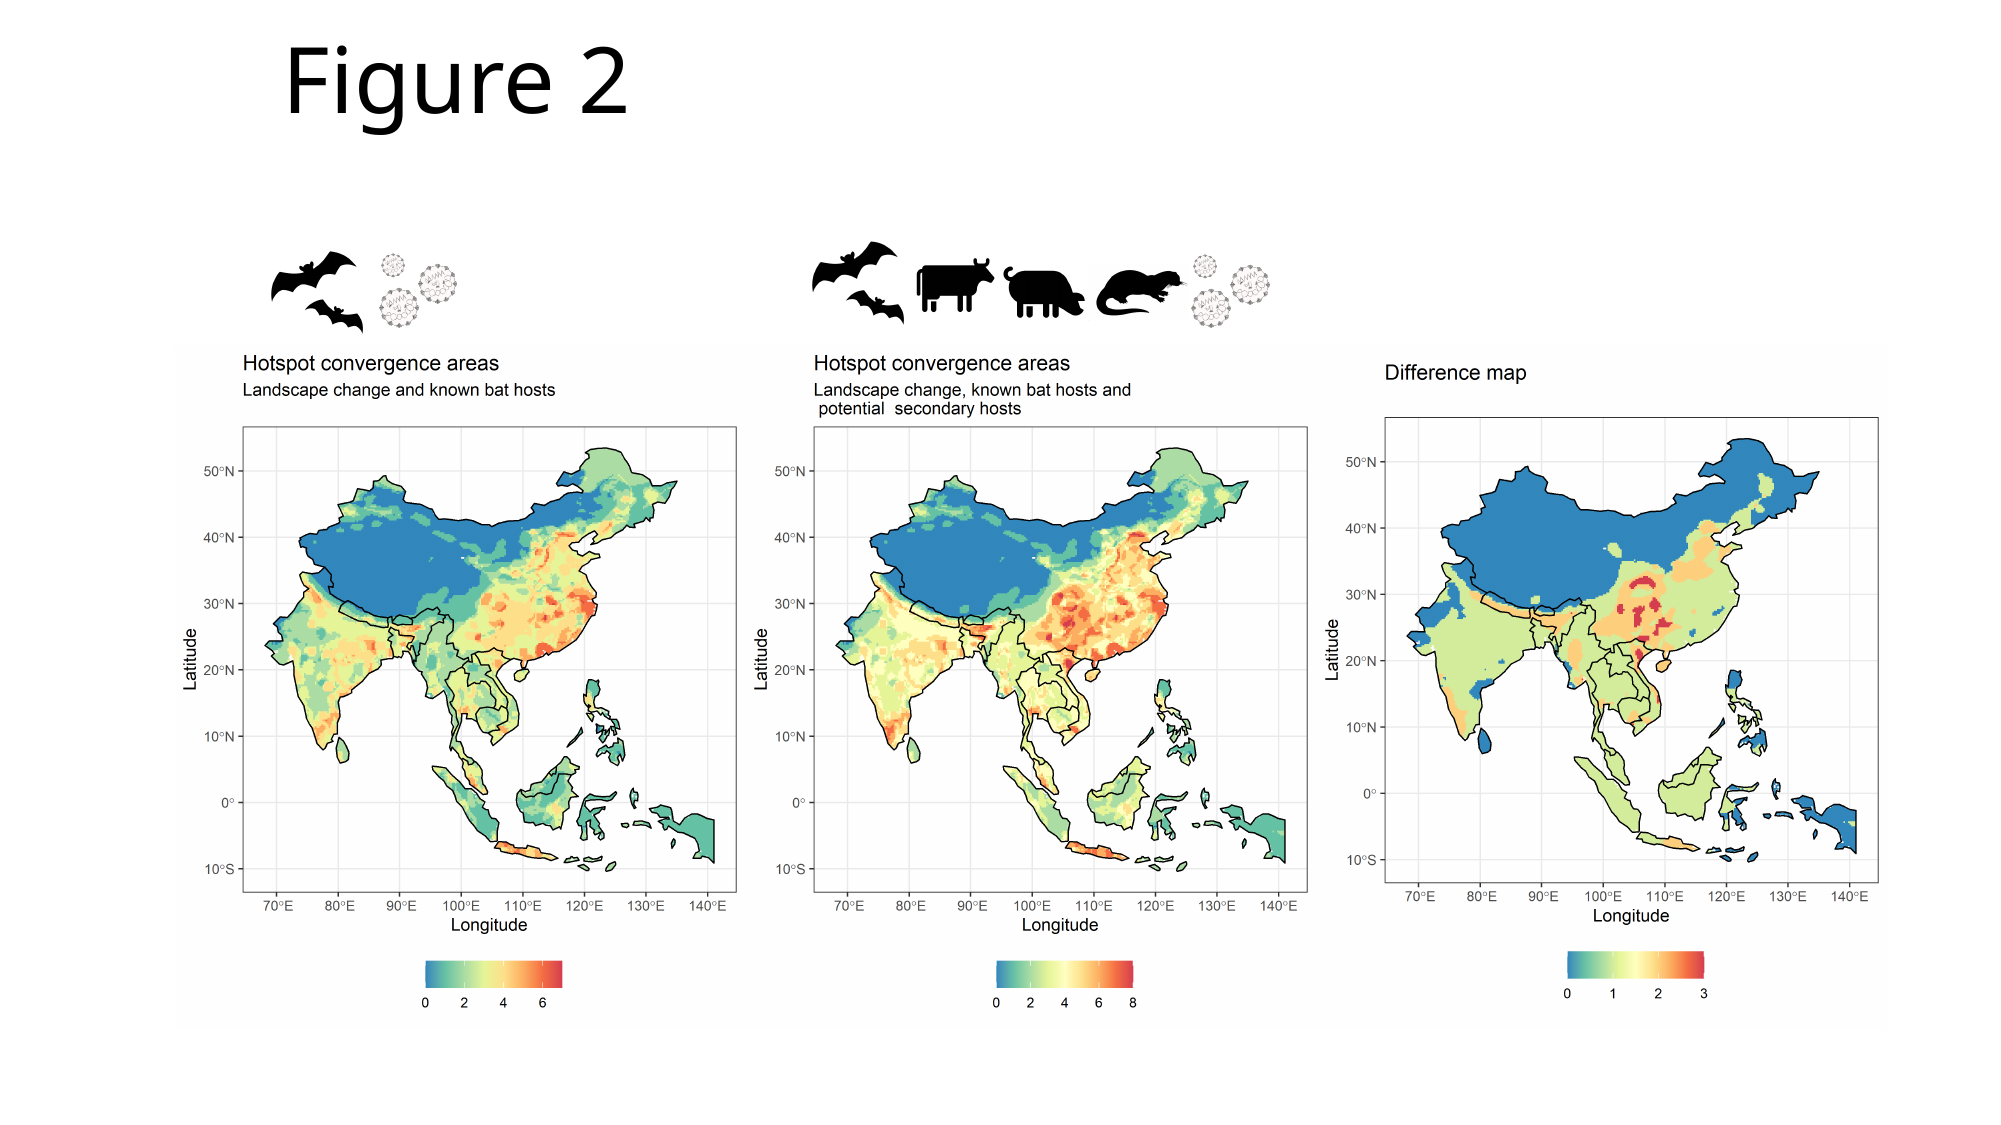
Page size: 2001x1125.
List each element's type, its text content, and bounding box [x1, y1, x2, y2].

title Figure 2 [267, 0, 1993, 193]
picture [174, 344, 1887, 1030]
picture [808, 233, 908, 333]
picture [1192, 254, 1218, 279]
picture [1189, 264, 1272, 329]
picture [379, 253, 406, 278]
picture [267, 243, 367, 343]
picture [376, 263, 459, 329]
picture [913, 242, 1188, 342]
